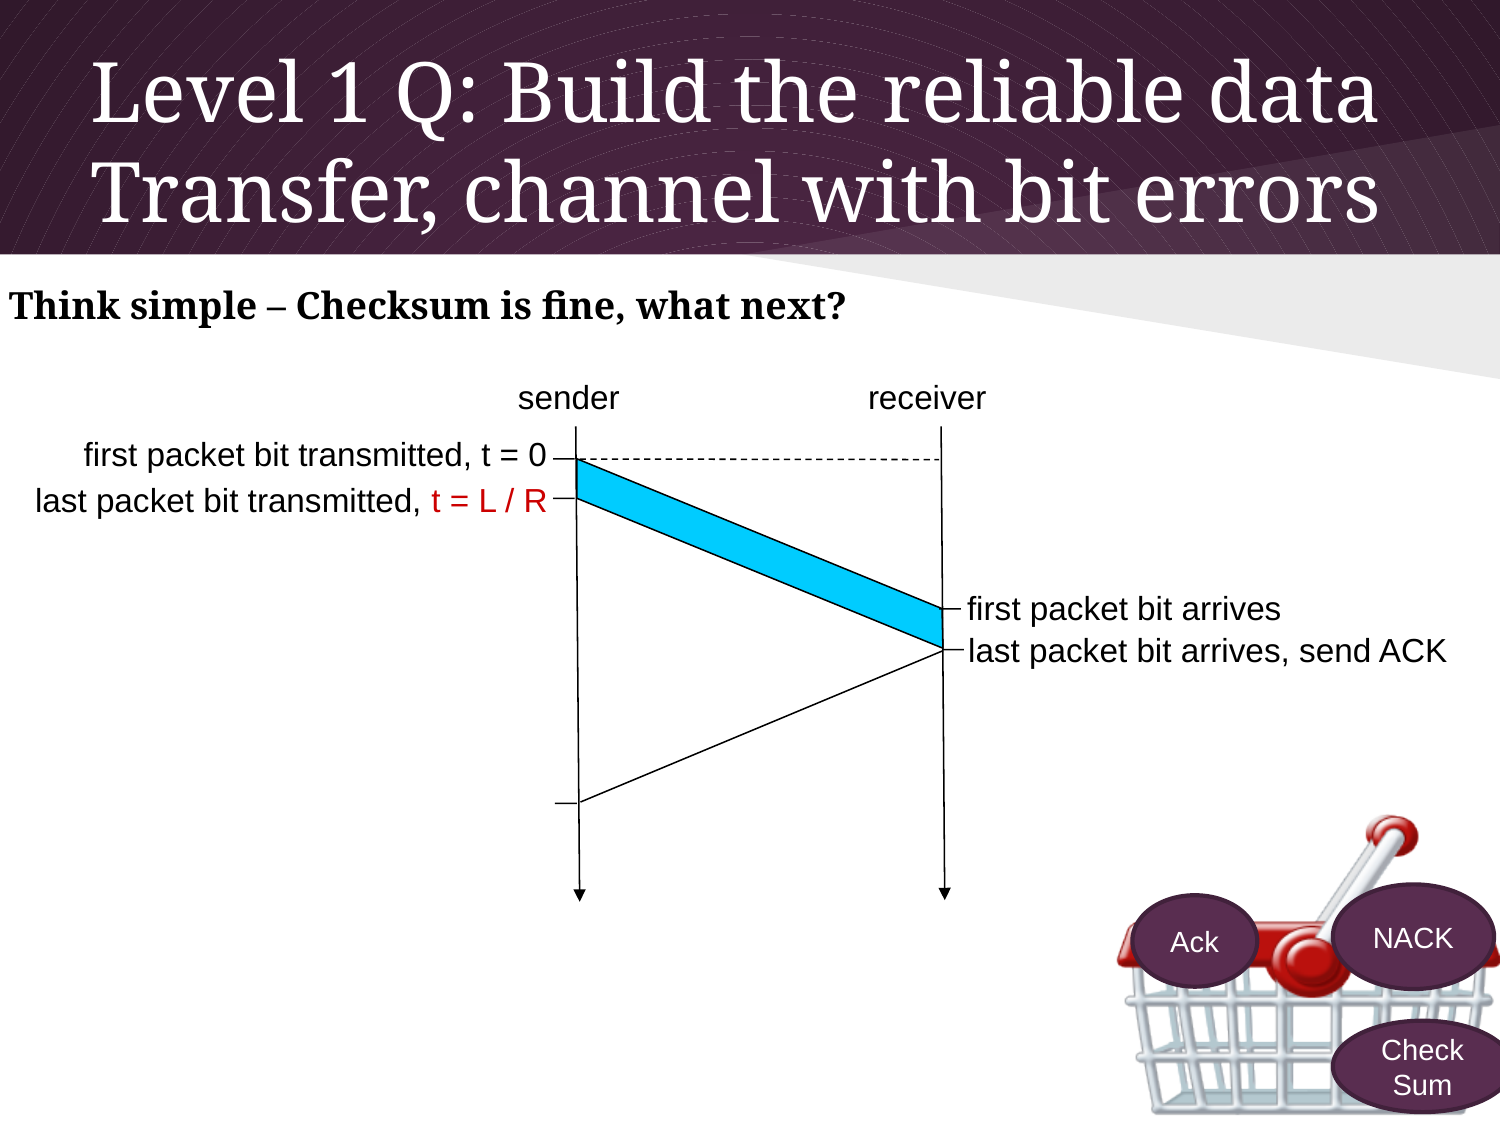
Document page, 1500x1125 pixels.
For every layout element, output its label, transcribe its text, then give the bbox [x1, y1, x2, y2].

text_box Think simple – Checksum is fine, what next? [0, 267, 1500, 338]
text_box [1073, 735, 1500, 1125]
title Level 1 Q: Build the reliable data Transfer, channel with bit errors [75, 45, 1495, 233]
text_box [0, 368, 1465, 903]
